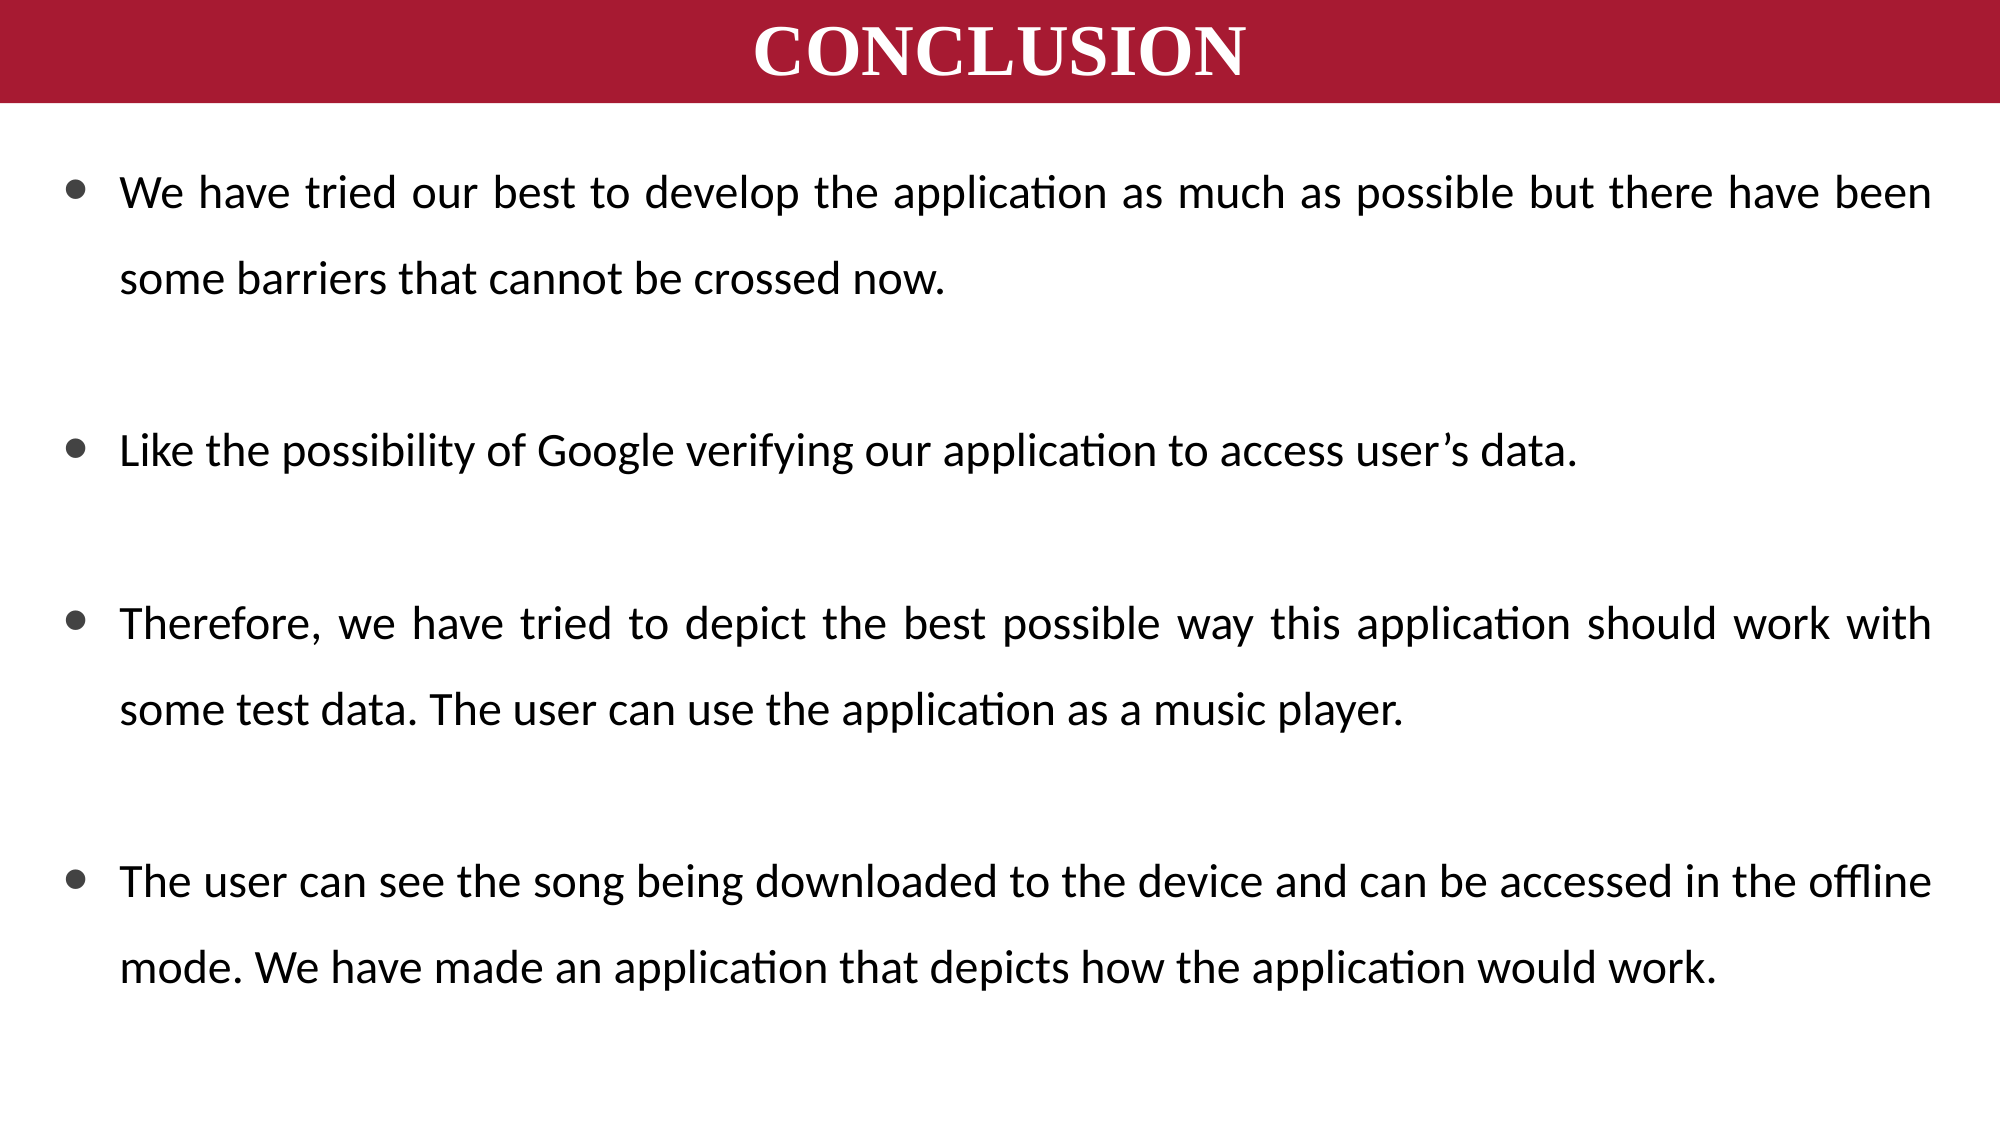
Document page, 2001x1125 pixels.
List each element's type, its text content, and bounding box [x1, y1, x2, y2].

list We have tried our best to develop the application as much as possible but there have been some barriers that cannot be crossed now. Like the possibility of Google verifying our application to access user’s data. Therefore, we have tried to depict the best possible way this application should work with some test data. The user can use the application as a music player. The user can see the song being downloaded to the device and can be accessed in the offline mode. We have made an application that depicts how the application would work. [33, 176, 1967, 949]
title CONCLUSION [0, 0, 2000, 118]
